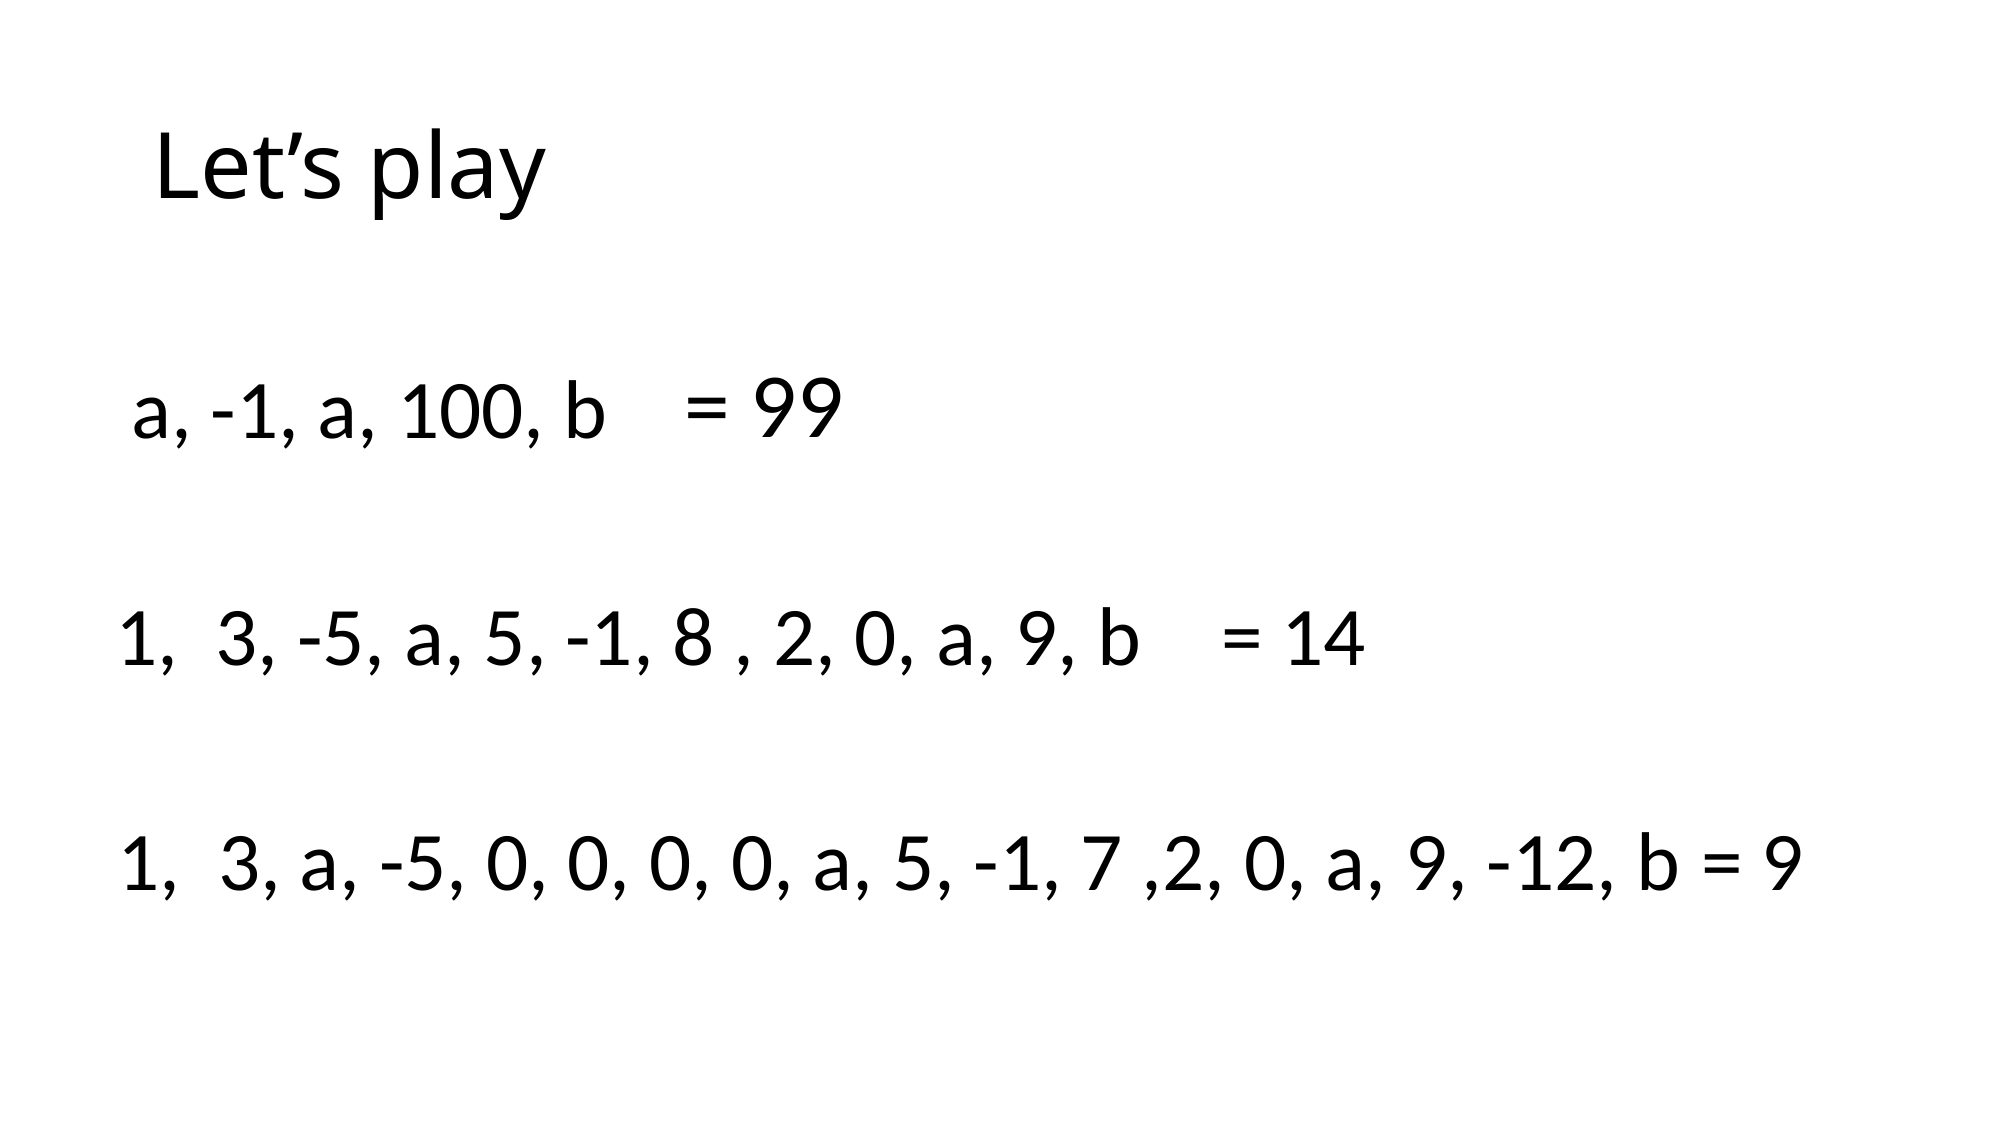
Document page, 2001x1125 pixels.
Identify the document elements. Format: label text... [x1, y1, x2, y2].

text_box 1, 3, a, -5, 0, 0, 0, 0, a, 5, -1, 7 ,2, 0, a, 9, -12, b [102, 799, 1686, 914]
text_box 1, 3, -5, a, 5, -1, 8 , 2, 0, a, 9, b [100, 574, 1158, 690]
text_box = 14 [1206, 574, 1382, 690]
title Let’s play [137, 59, 1863, 278]
text_box = 9 [1686, 799, 1820, 914]
text_box = 99 [669, 338, 860, 464]
text_box a, -1, a, 100, b [97, 348, 642, 463]
